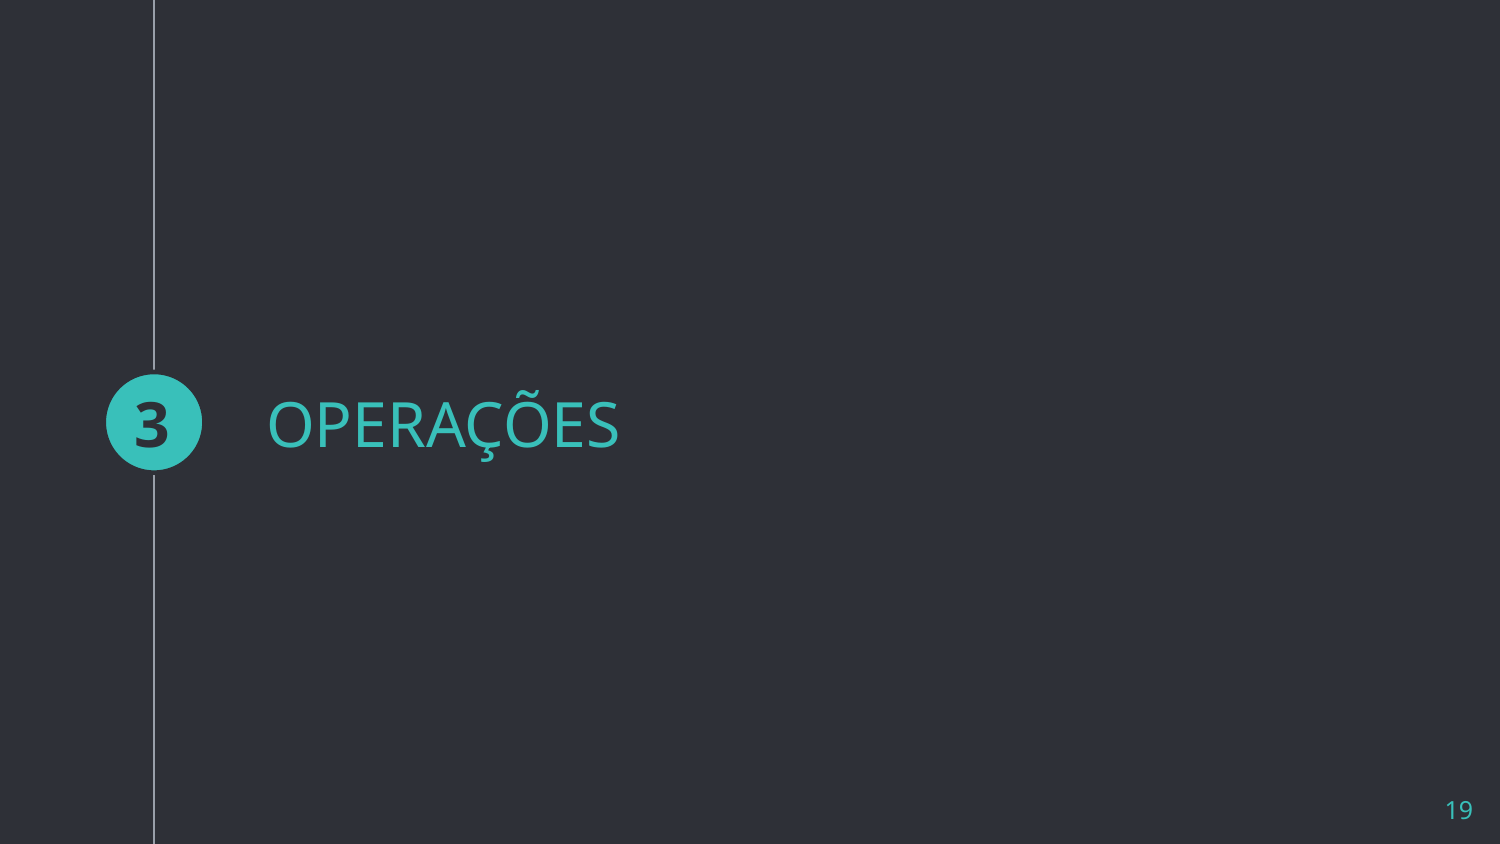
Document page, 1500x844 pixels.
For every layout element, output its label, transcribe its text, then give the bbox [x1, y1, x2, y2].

text_box 3 [86, 373, 218, 471]
title OPERAÇÕES [250, 378, 1362, 466]
slide_number 19 [1398, 779, 1489, 832]
